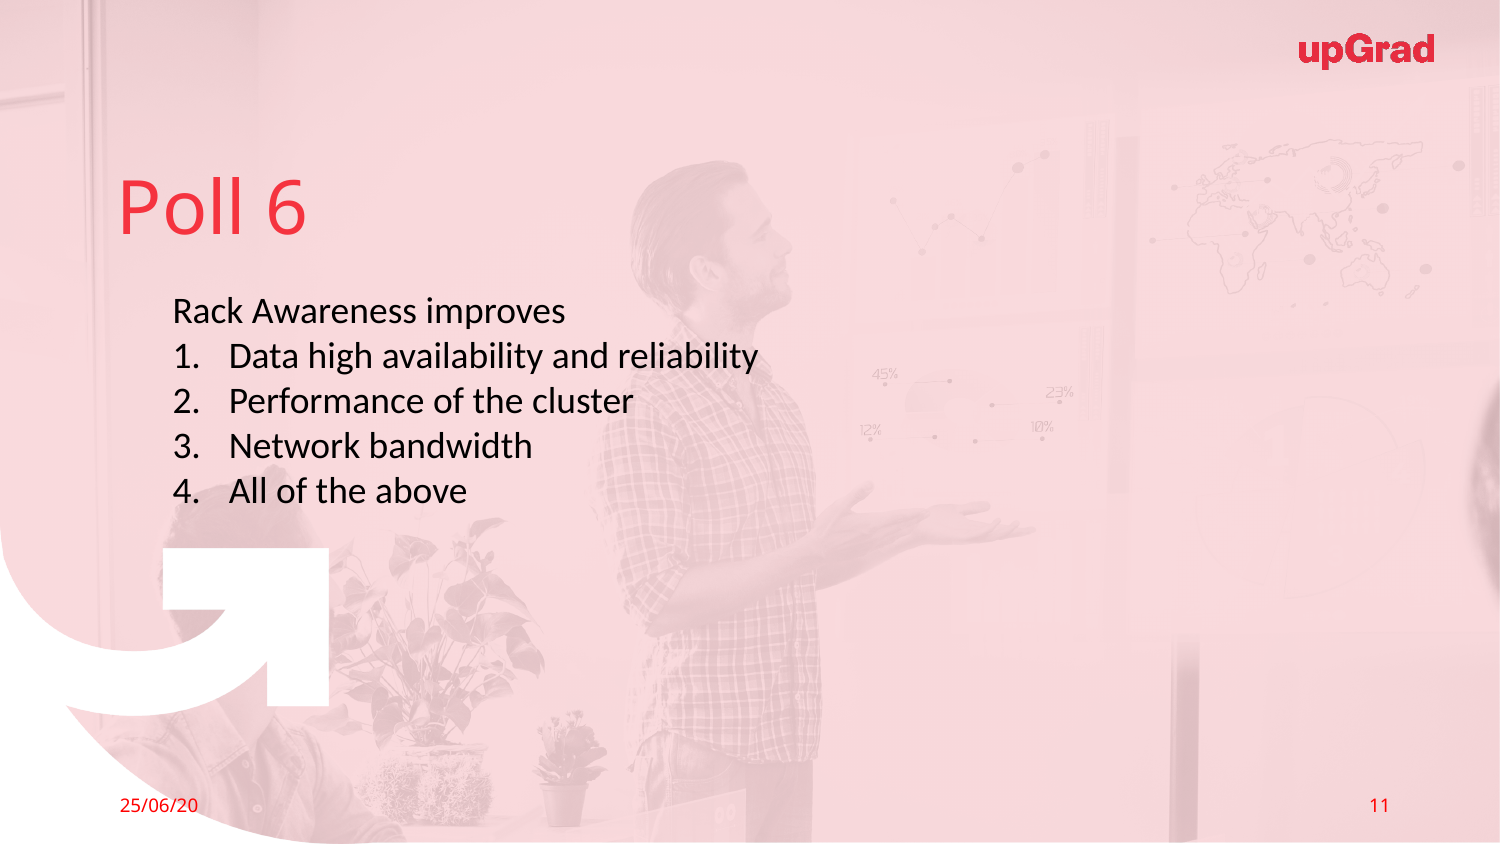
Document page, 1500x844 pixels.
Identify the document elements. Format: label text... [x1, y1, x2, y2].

text_box 25/06/20 [104, 782, 443, 827]
text_box [0, 0, 1500, 844]
text_box Poll 6 [105, 102, 1007, 319]
text_box Rack Awareness improves Data high availability and reliability Performance of the cluster Network bandwidth All of the above [157, 278, 1371, 518]
picture [1299, 33, 1434, 70]
text_box 11 [1068, 782, 1406, 828]
